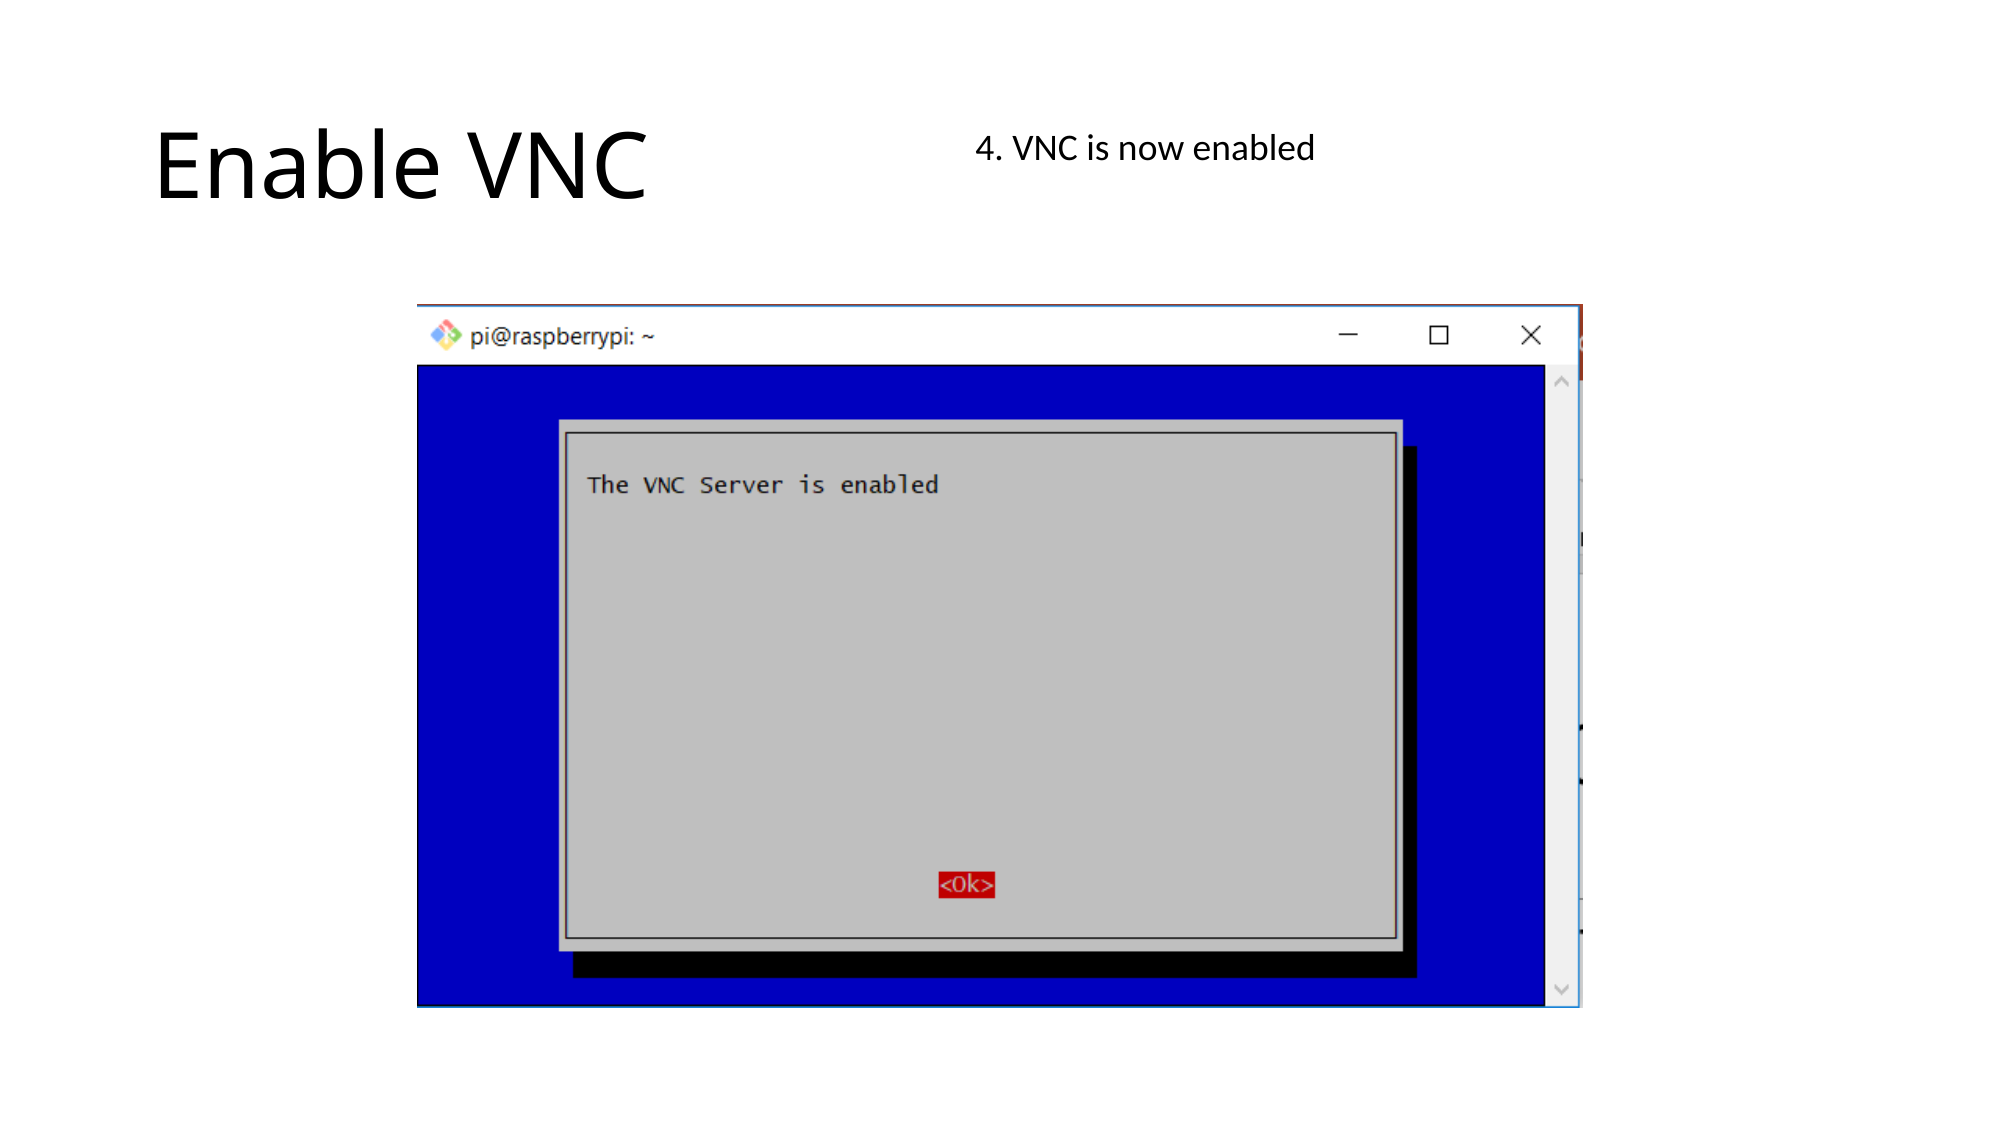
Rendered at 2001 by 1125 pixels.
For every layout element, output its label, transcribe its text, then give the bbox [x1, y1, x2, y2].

title Enable VNC [137, 59, 1863, 278]
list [417, 304, 1583, 1008]
text_box 4. VNC is now enabled [960, 115, 1640, 176]
